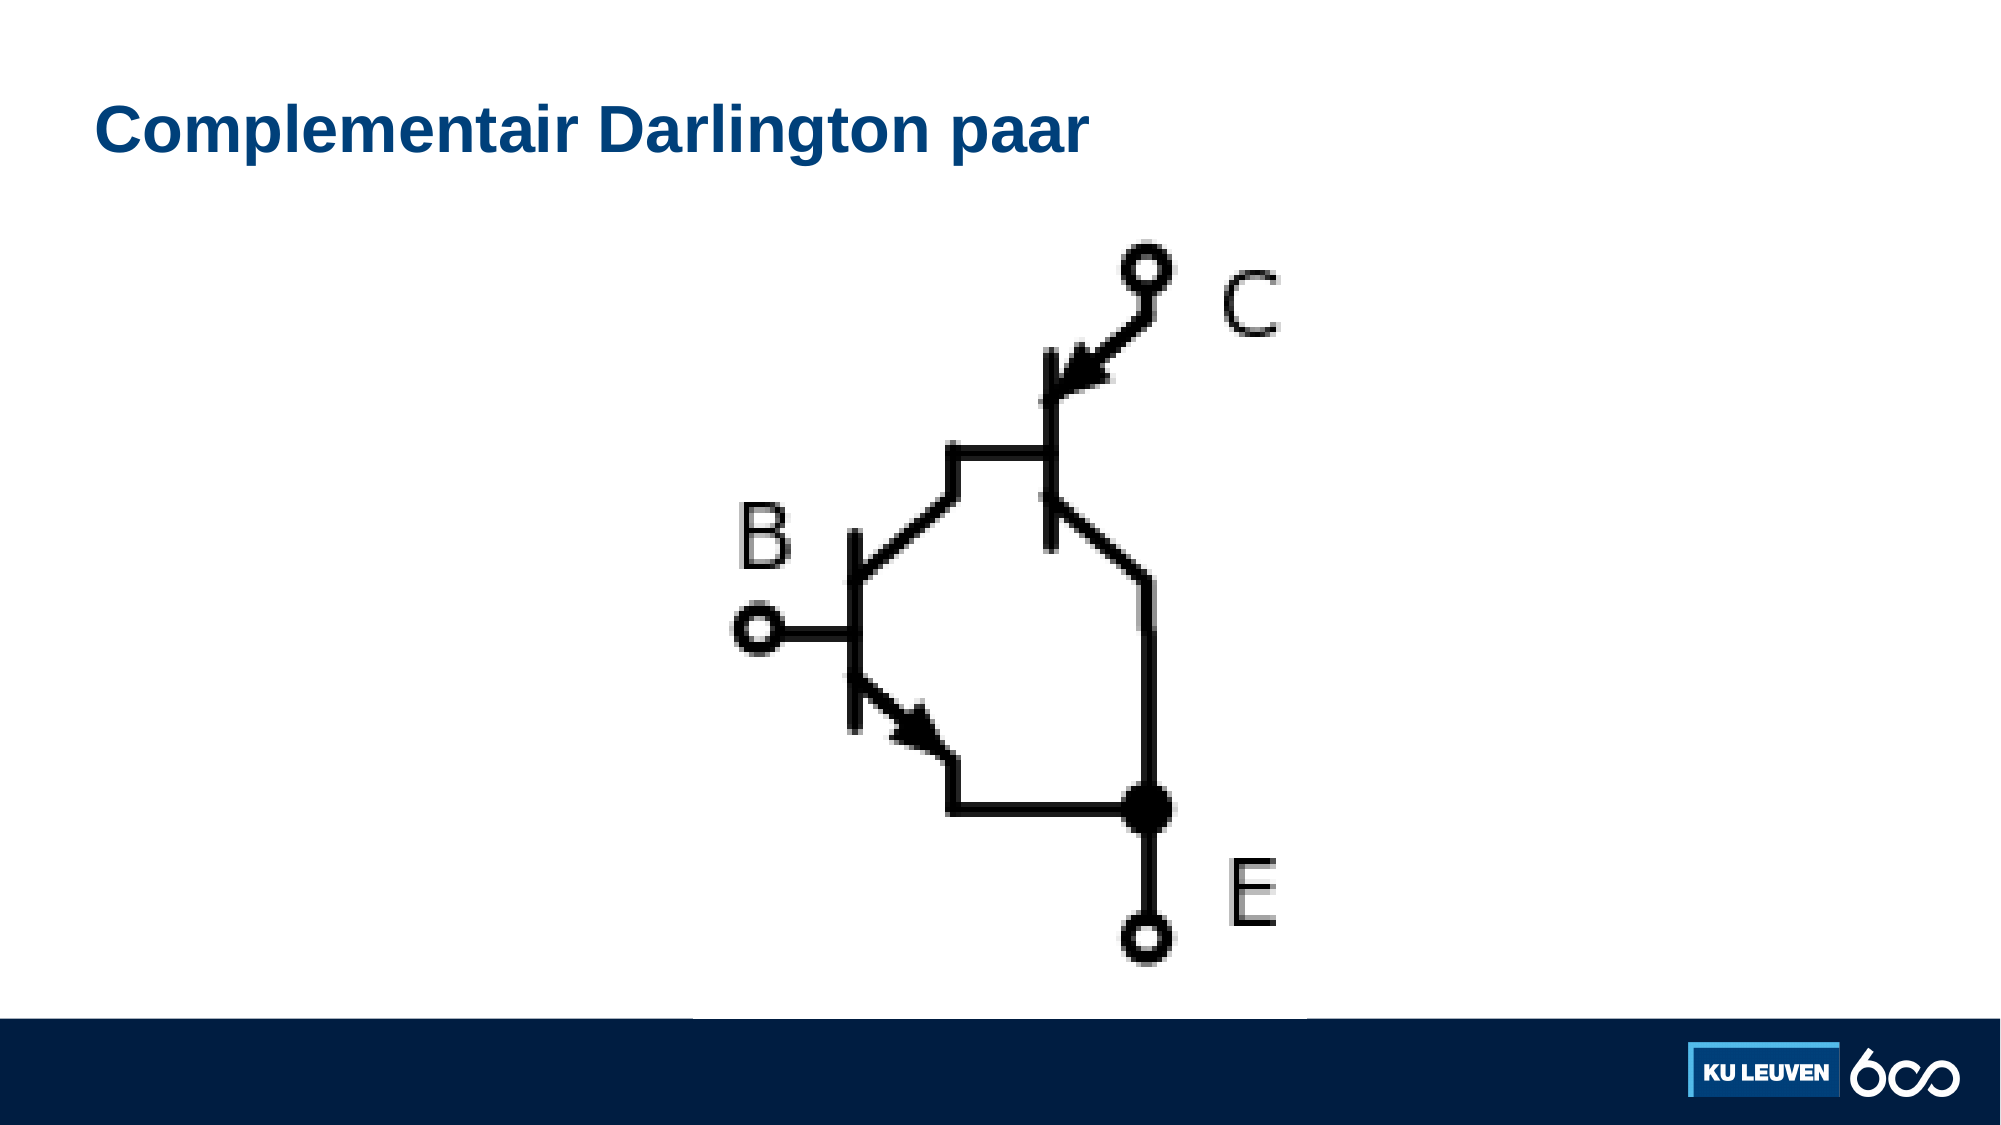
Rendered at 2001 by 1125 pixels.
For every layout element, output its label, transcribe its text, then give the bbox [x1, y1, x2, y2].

title Complementair Darlington paar [94, 94, 1900, 186]
picture [693, 193, 1307, 1019]
picture [1688, 1042, 1960, 1097]
